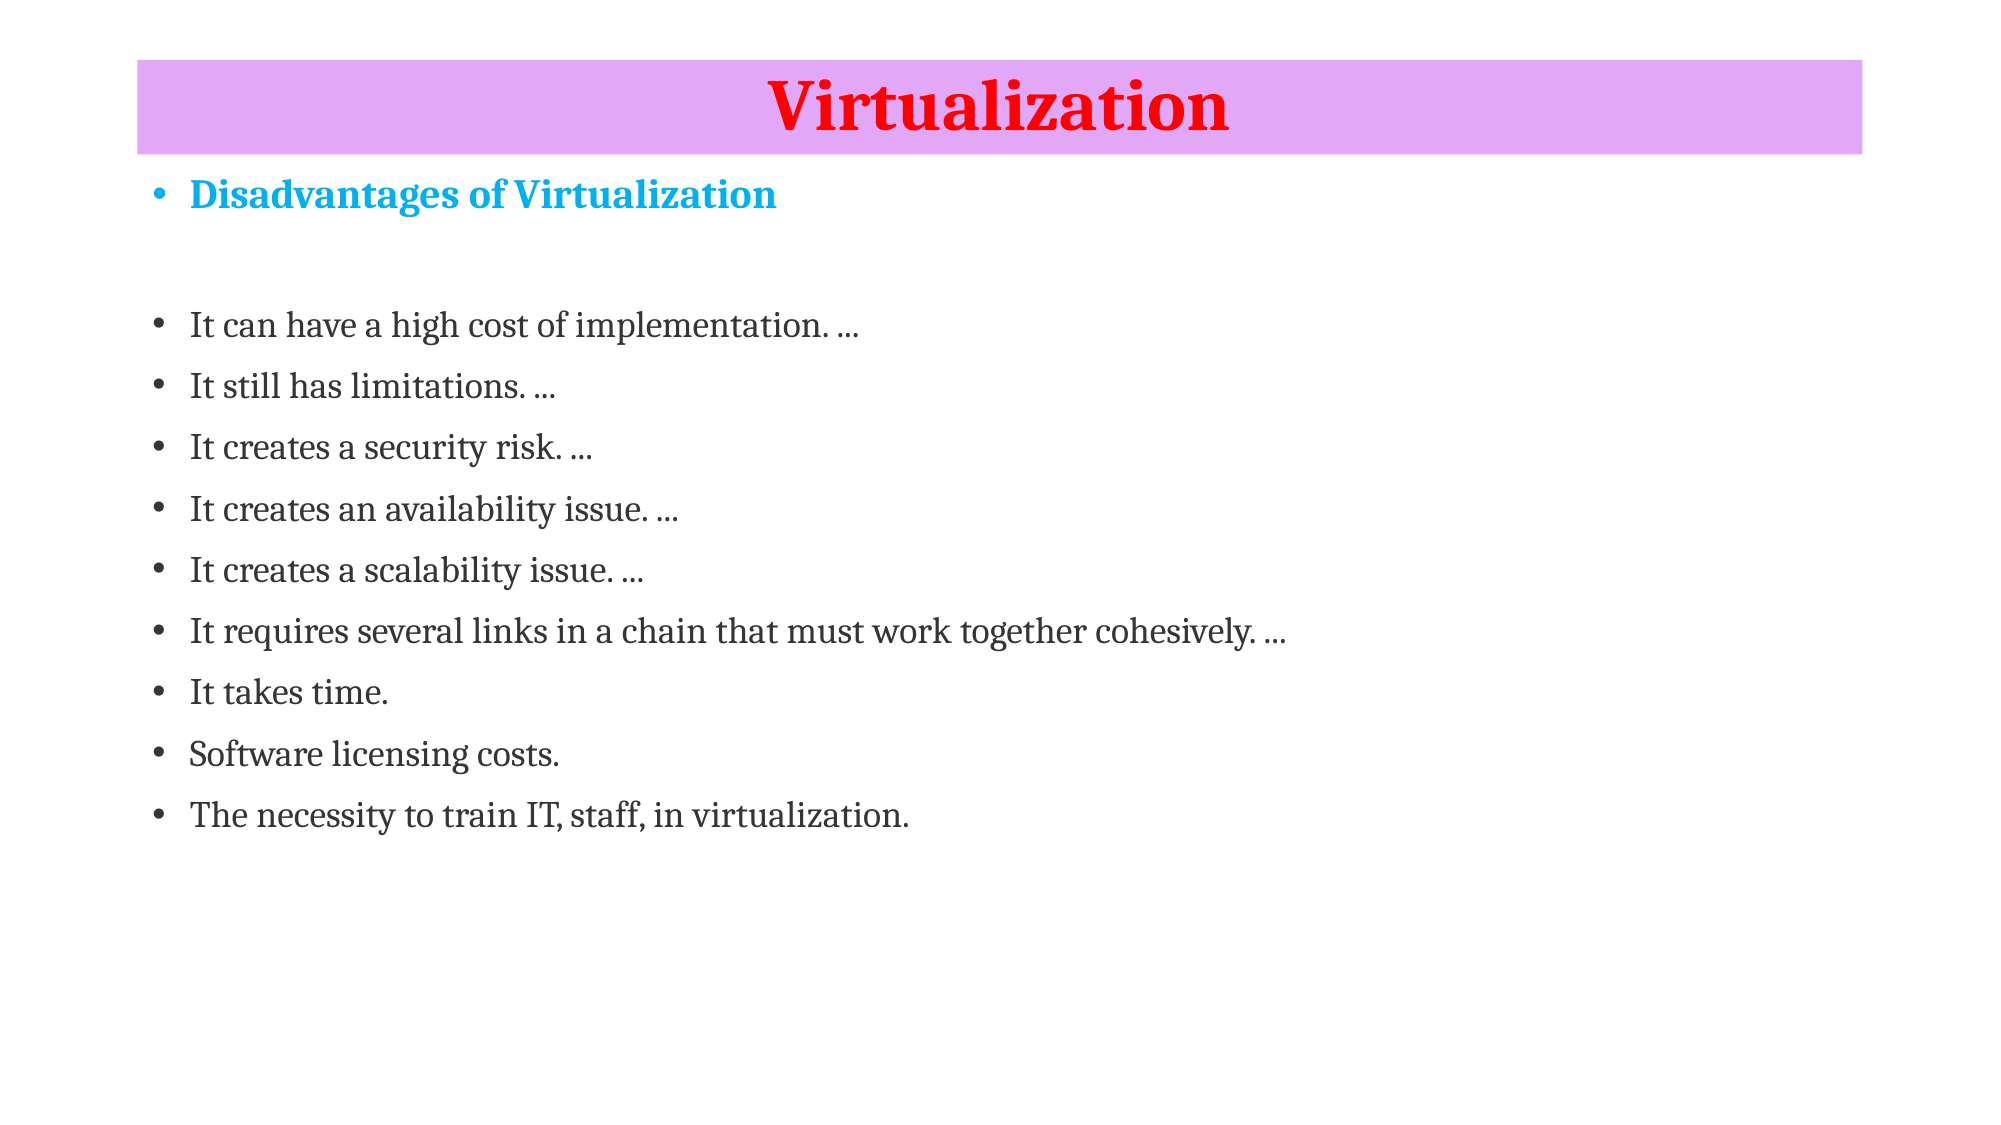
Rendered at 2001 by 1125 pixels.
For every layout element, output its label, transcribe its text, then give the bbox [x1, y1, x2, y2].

list Disadvantages of Virtualization It can have a high cost of implementation. ... It still has limitations. ... It creates a security risk. ... It creates an availability issue. ... It creates a scalability issue. ... It requires several links in a chain that must work together cohesively. ... It takes time. Software licensing costs. The necessity to train IT, staff, in virtualization. [137, 165, 1863, 1014]
title Virtualization [137, 59, 1863, 155]
